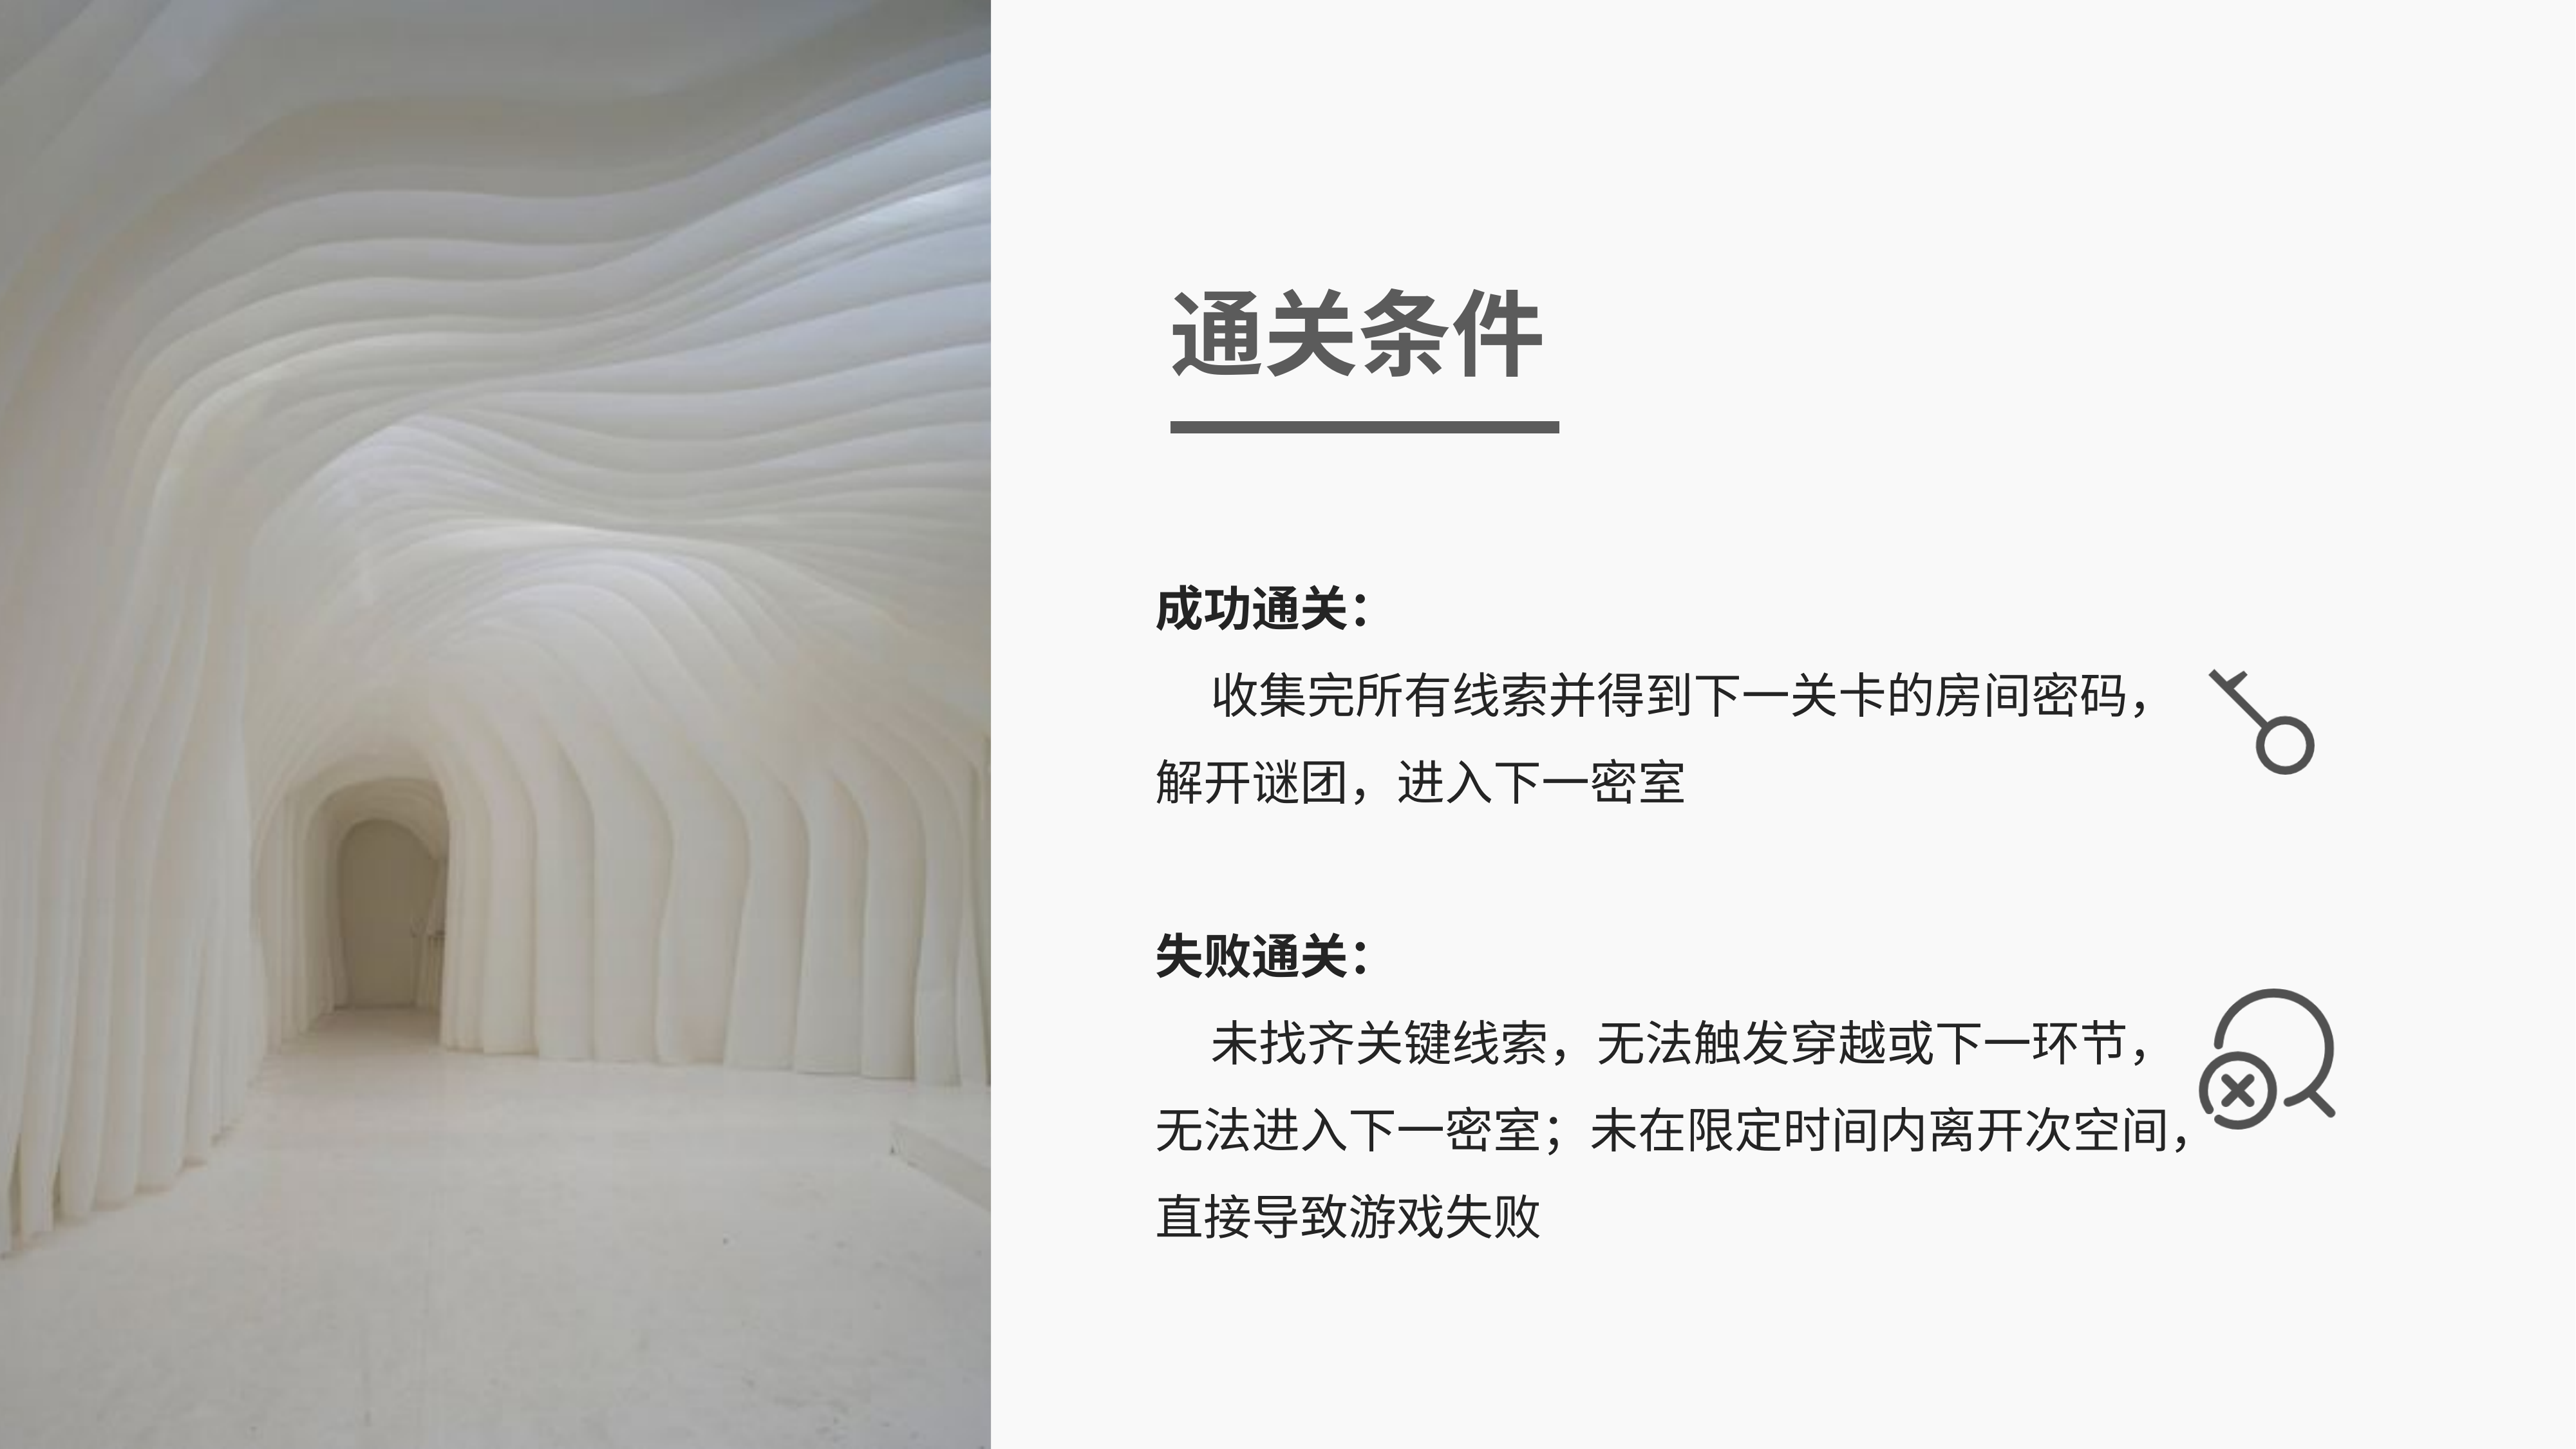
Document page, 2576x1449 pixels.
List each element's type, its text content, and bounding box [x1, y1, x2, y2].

picture [2197, 989, 2338, 1130]
picture [0, 0, 992, 1449]
text_box 通关条件 [1170, 275, 1624, 388]
text_box 成功通关： 收集完所有线索并得到下一关卡的房间密码，解开谜团，进入下一密室 失败通关： 未找齐关键线索，无法触发穿越或下一环节，无法进入下一密室；未在限定时间内离开次空间，直接导致游戏失败 [1156, 549, 2174, 1245]
picture [2197, 658, 2331, 791]
